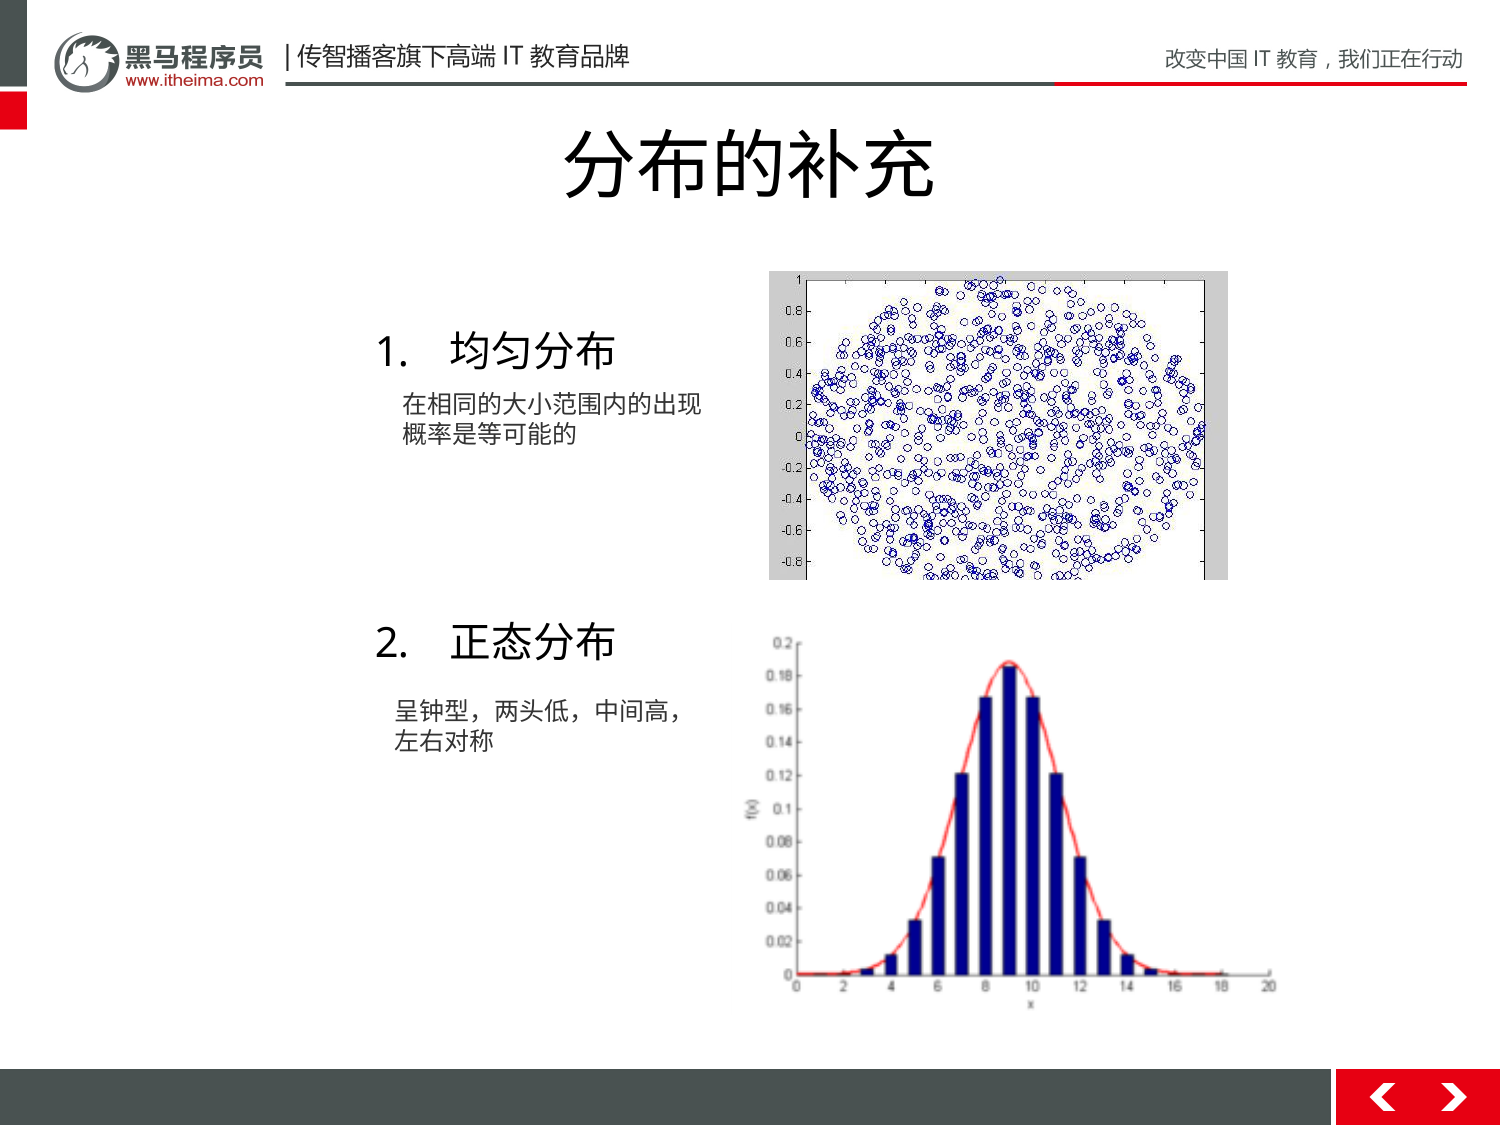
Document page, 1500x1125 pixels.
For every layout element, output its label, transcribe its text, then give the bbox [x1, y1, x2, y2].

list 均匀分布 正态分布 [359, 316, 638, 447]
title 分布的补充 [81, 97, 1416, 216]
picture [0, 0, 1500, 1125]
text_box 在相同的大小范围内的出现概率是等可能的 [387, 381, 723, 456]
text_box 呈钟型，两头低，中间高，左右对称 [379, 688, 725, 764]
